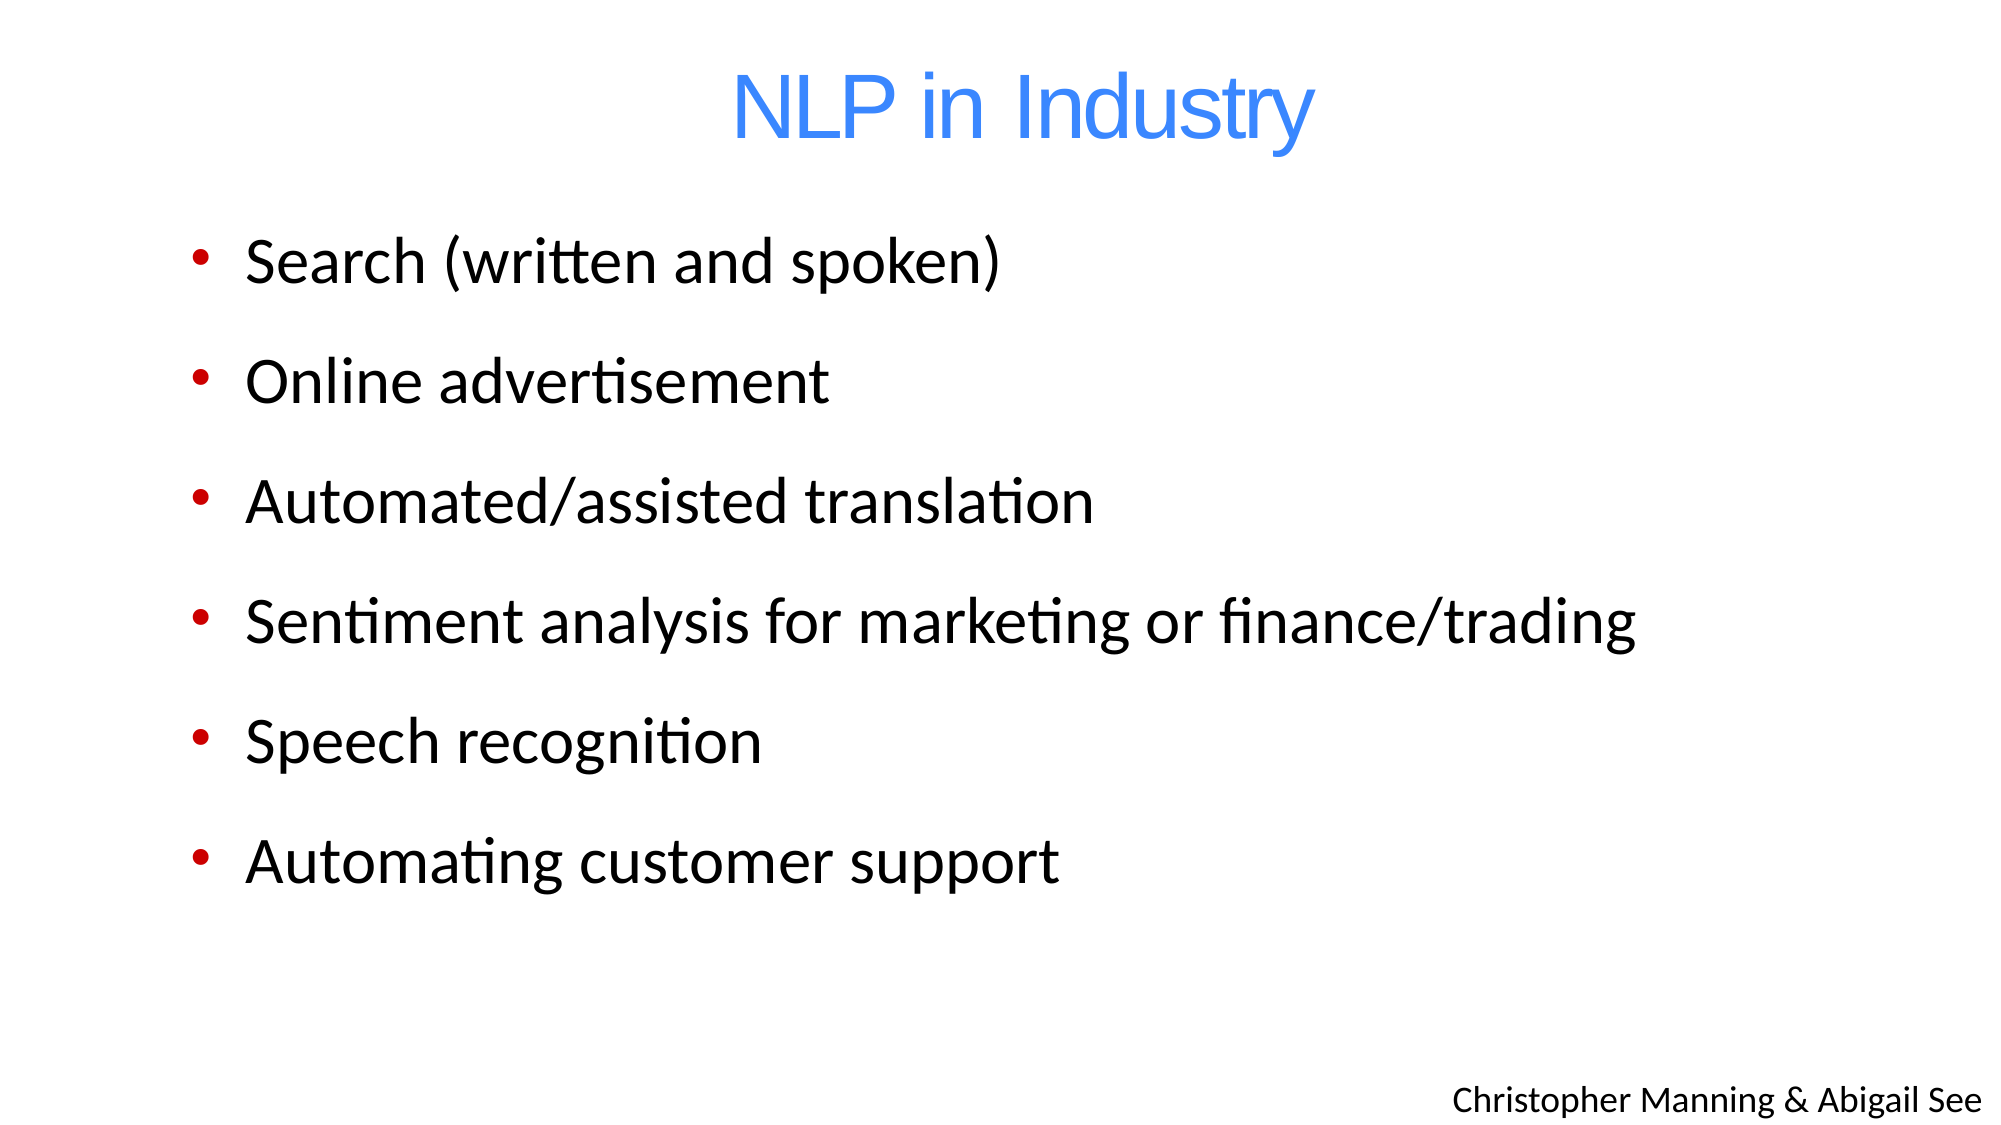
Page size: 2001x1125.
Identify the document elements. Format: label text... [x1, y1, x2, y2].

title NLP in Industry [472, 44, 1573, 174]
text_box Christopher Manning & Abigail See [1435, 1090, 2000, 1121]
text_box Search (written and spoken) Online advertisement Automated/assisted translation Sentiment analysis for marketing or ﬁnance/trading Speech recognition Automating customer support [187, 174, 1763, 897]
